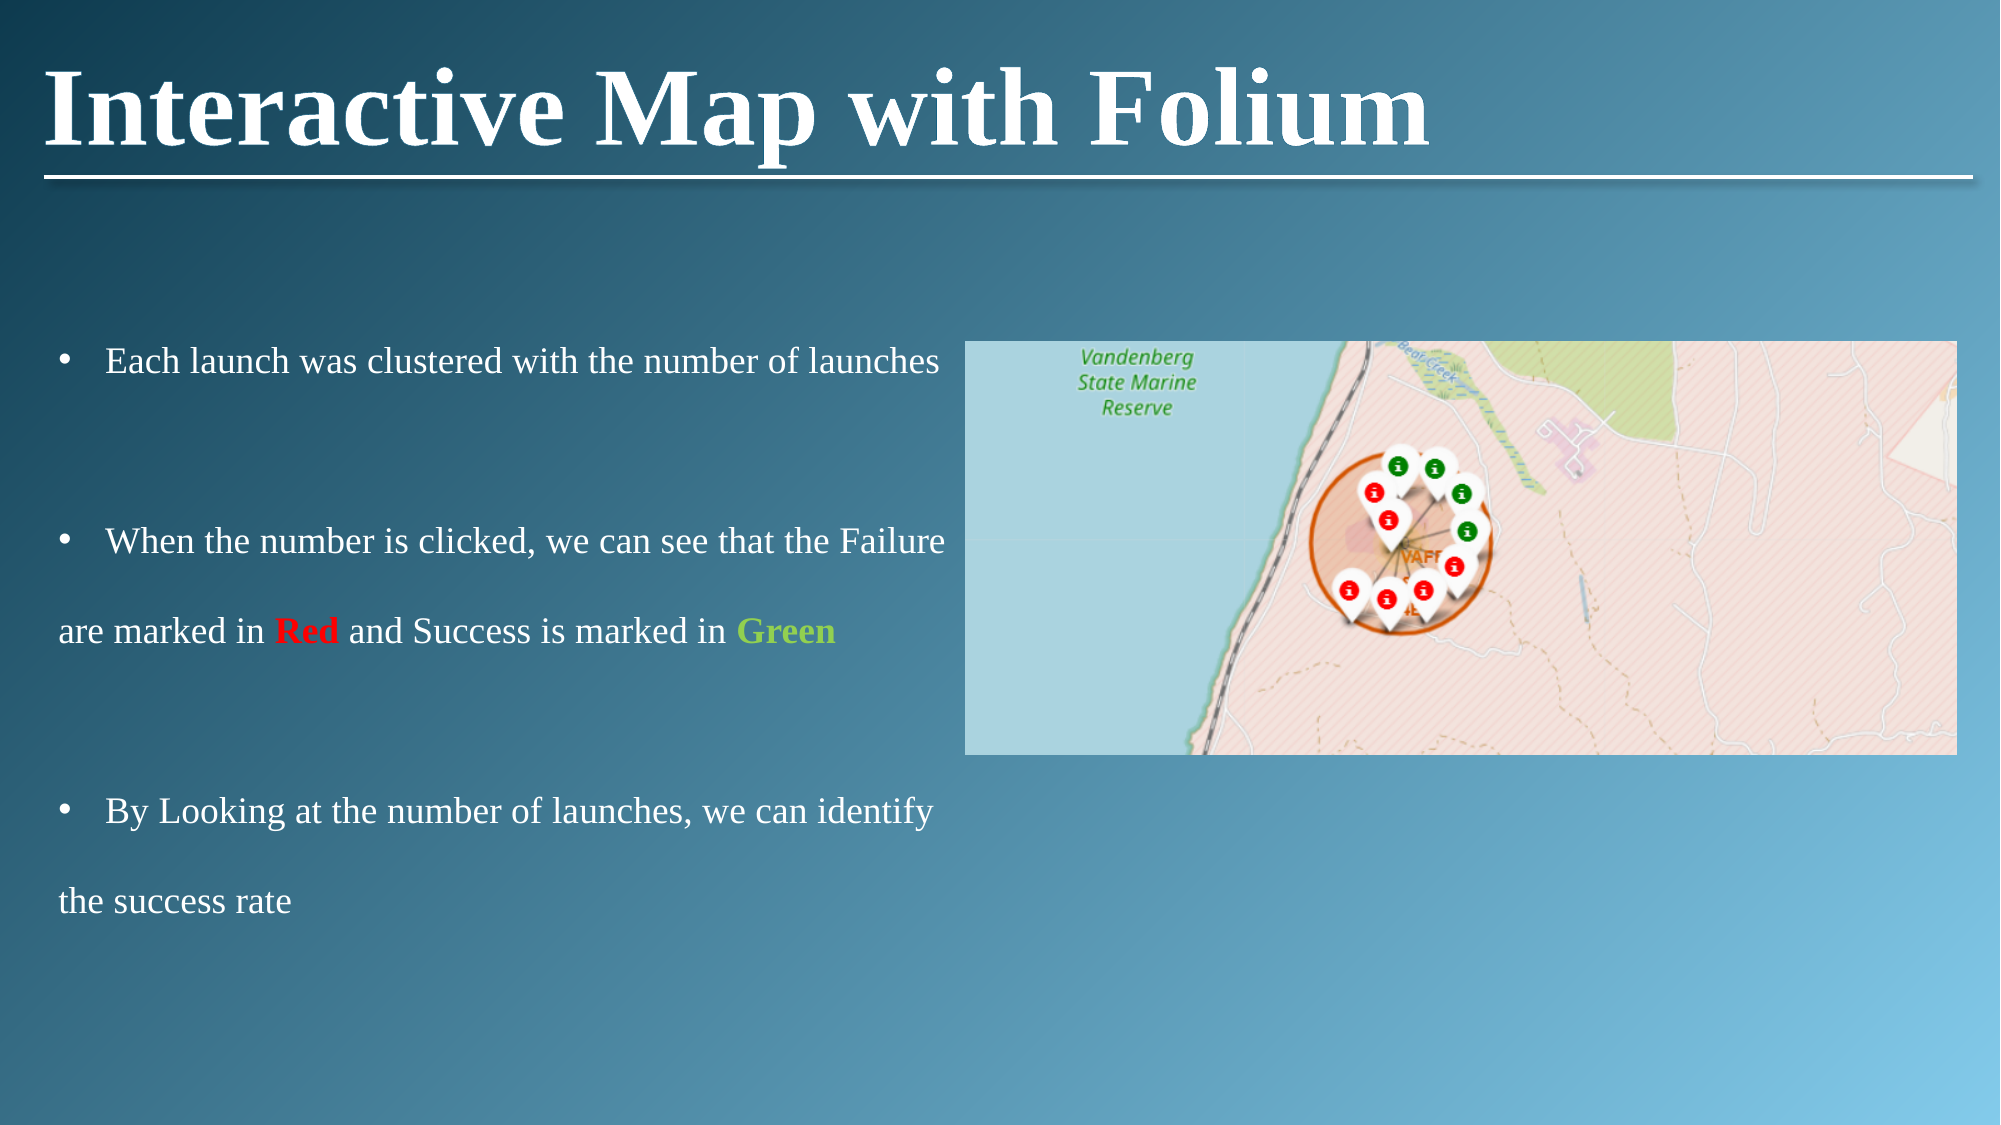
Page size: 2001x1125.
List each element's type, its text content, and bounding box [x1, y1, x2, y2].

text_box Each launch was clustered with the number of launches When the number is clicked, we can see that the Failure are marked in Red and Success is marked in Green By Looking at the number of launches, we can identify the success rate [43, 283, 1917, 1125]
title Interactive Map with Folium [26, 0, 1968, 218]
picture [964, 341, 1957, 756]
